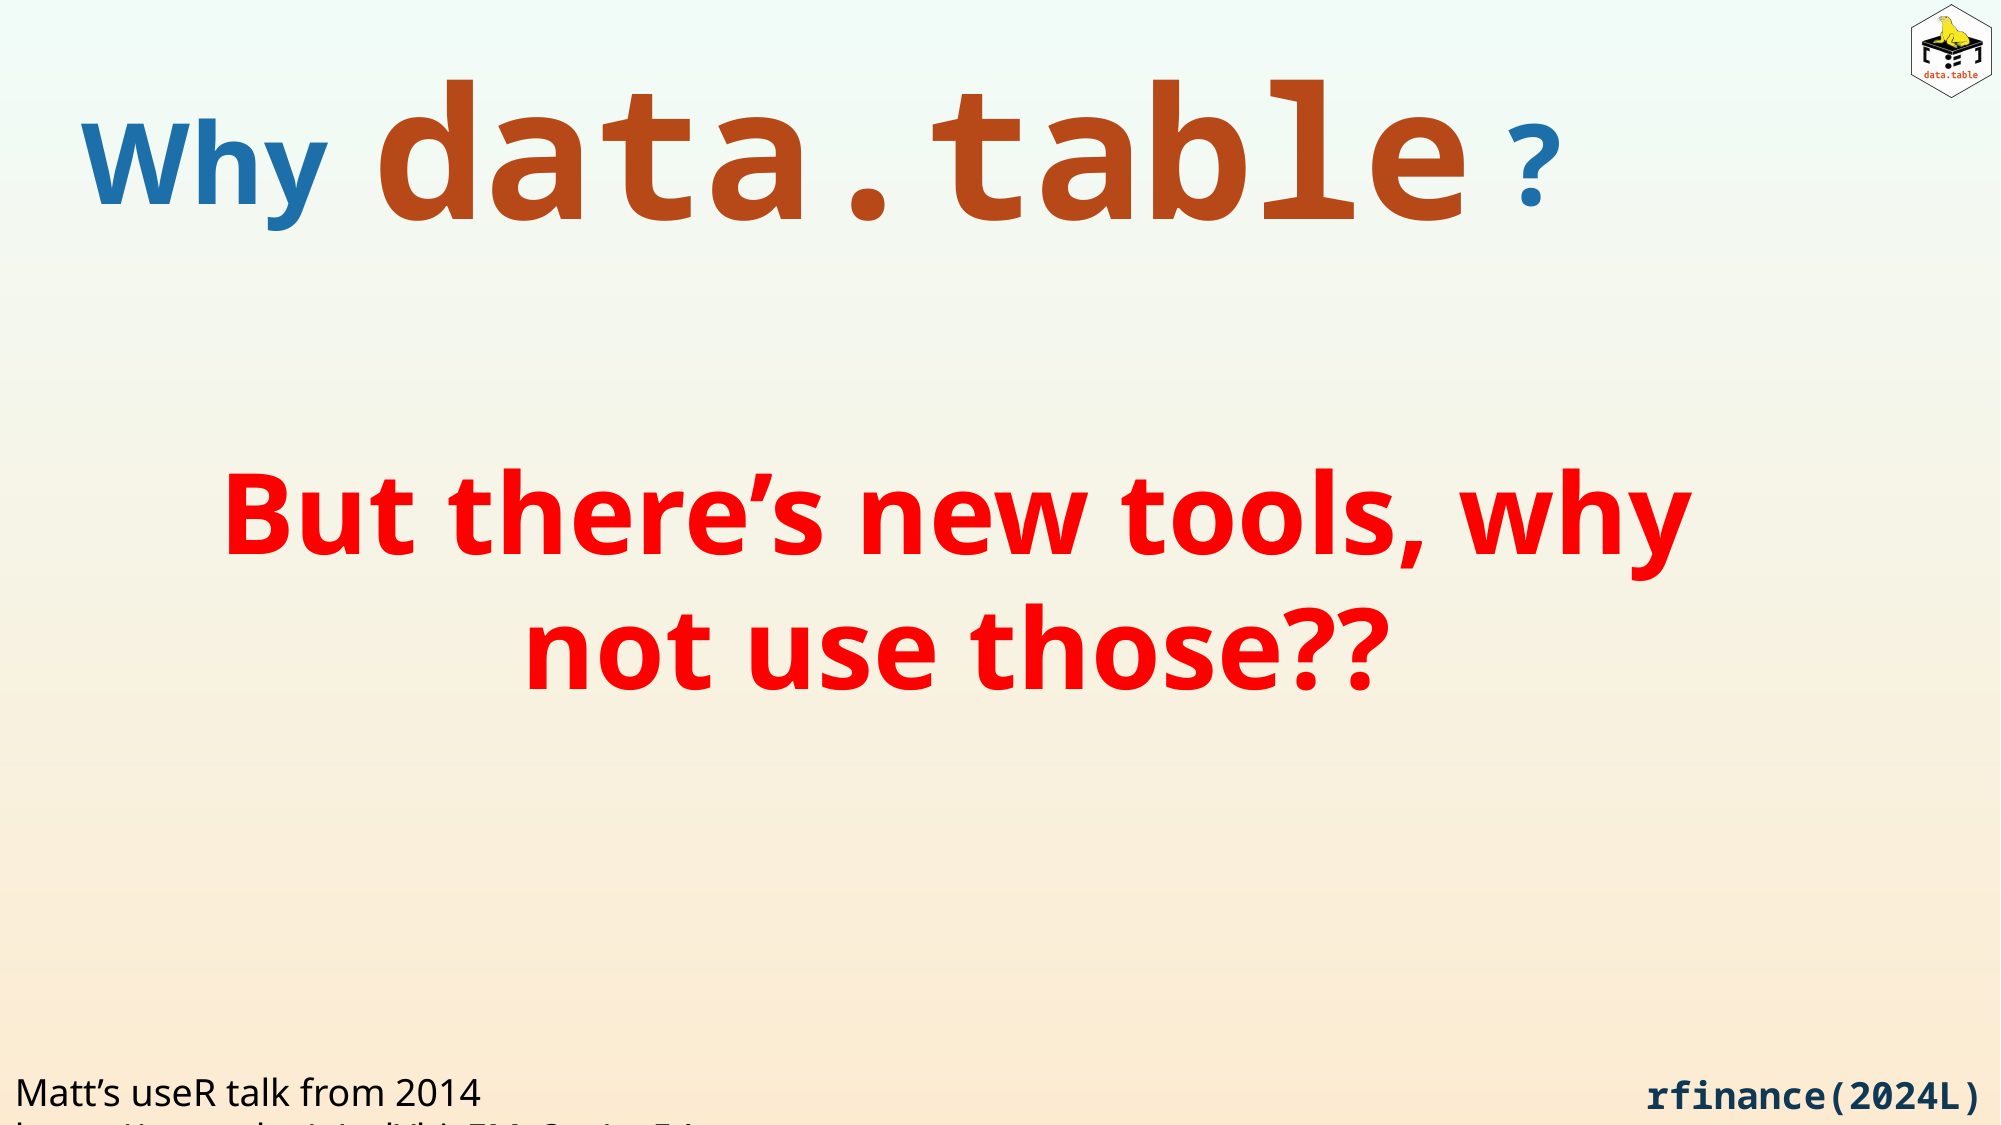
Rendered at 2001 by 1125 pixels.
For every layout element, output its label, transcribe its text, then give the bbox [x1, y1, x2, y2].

text_box ? [1493, 85, 1664, 236]
text_box rfinance(2024L) [1631, 1064, 1999, 1125]
text_box Matt’s useR talk from 2014 https://youtu.be/qLrdYhizEMg?t=1m54s [0, 1061, 1121, 1125]
picture [1911, 4, 1992, 98]
text_box But there’s new tools, why not use those?? [150, 434, 1764, 720]
text_box data.table [358, 28, 1489, 264]
text_box Why [67, 84, 358, 235]
